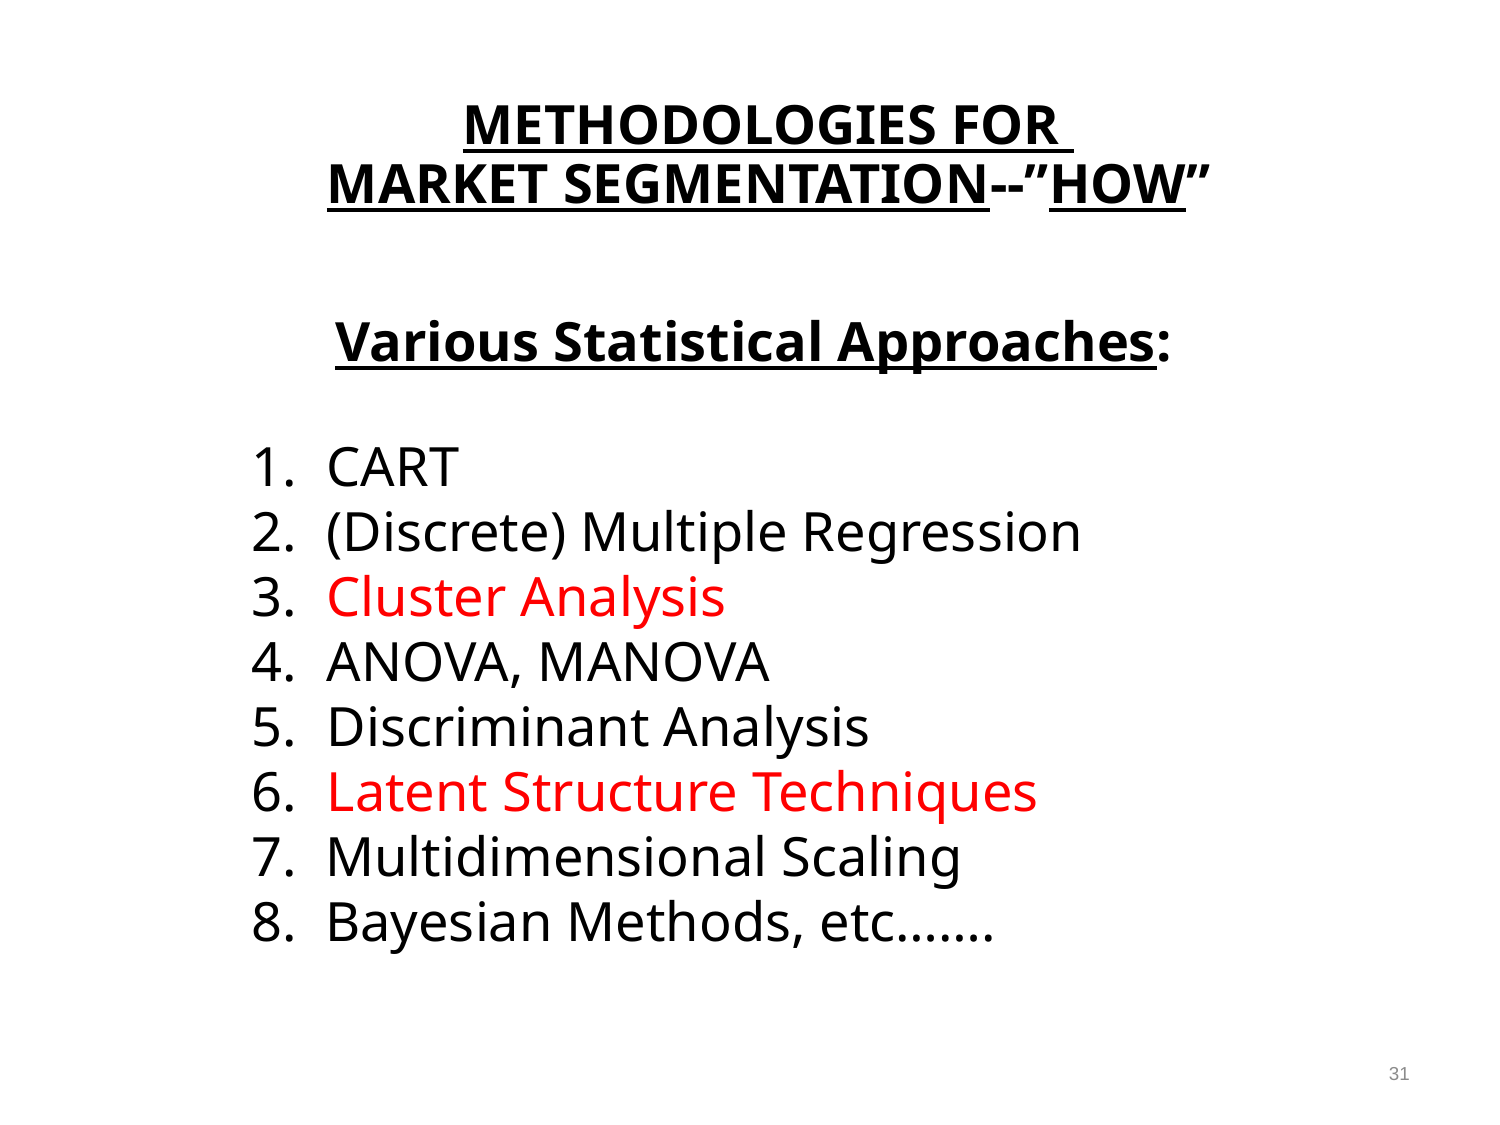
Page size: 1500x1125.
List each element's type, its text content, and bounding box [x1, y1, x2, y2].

text_box 1. CART 2. (Discrete) Multiple Regression 3. Cluster Analysis 4. ANOVA, MANOVA 5. Discriminant Analysis 6. Latent Structure Techniques 7. Multidimensional Scaling 8. Bayesian Methods, etc……. [236, 424, 1249, 960]
text_box METHODOLOGIES FOR MARKET SEGMENTATION--”HOW” [311, 90, 1226, 223]
text_box Various Statistical Approaches: [320, 299, 1188, 380]
slide_number 31 [1299, 1042, 1425, 1103]
